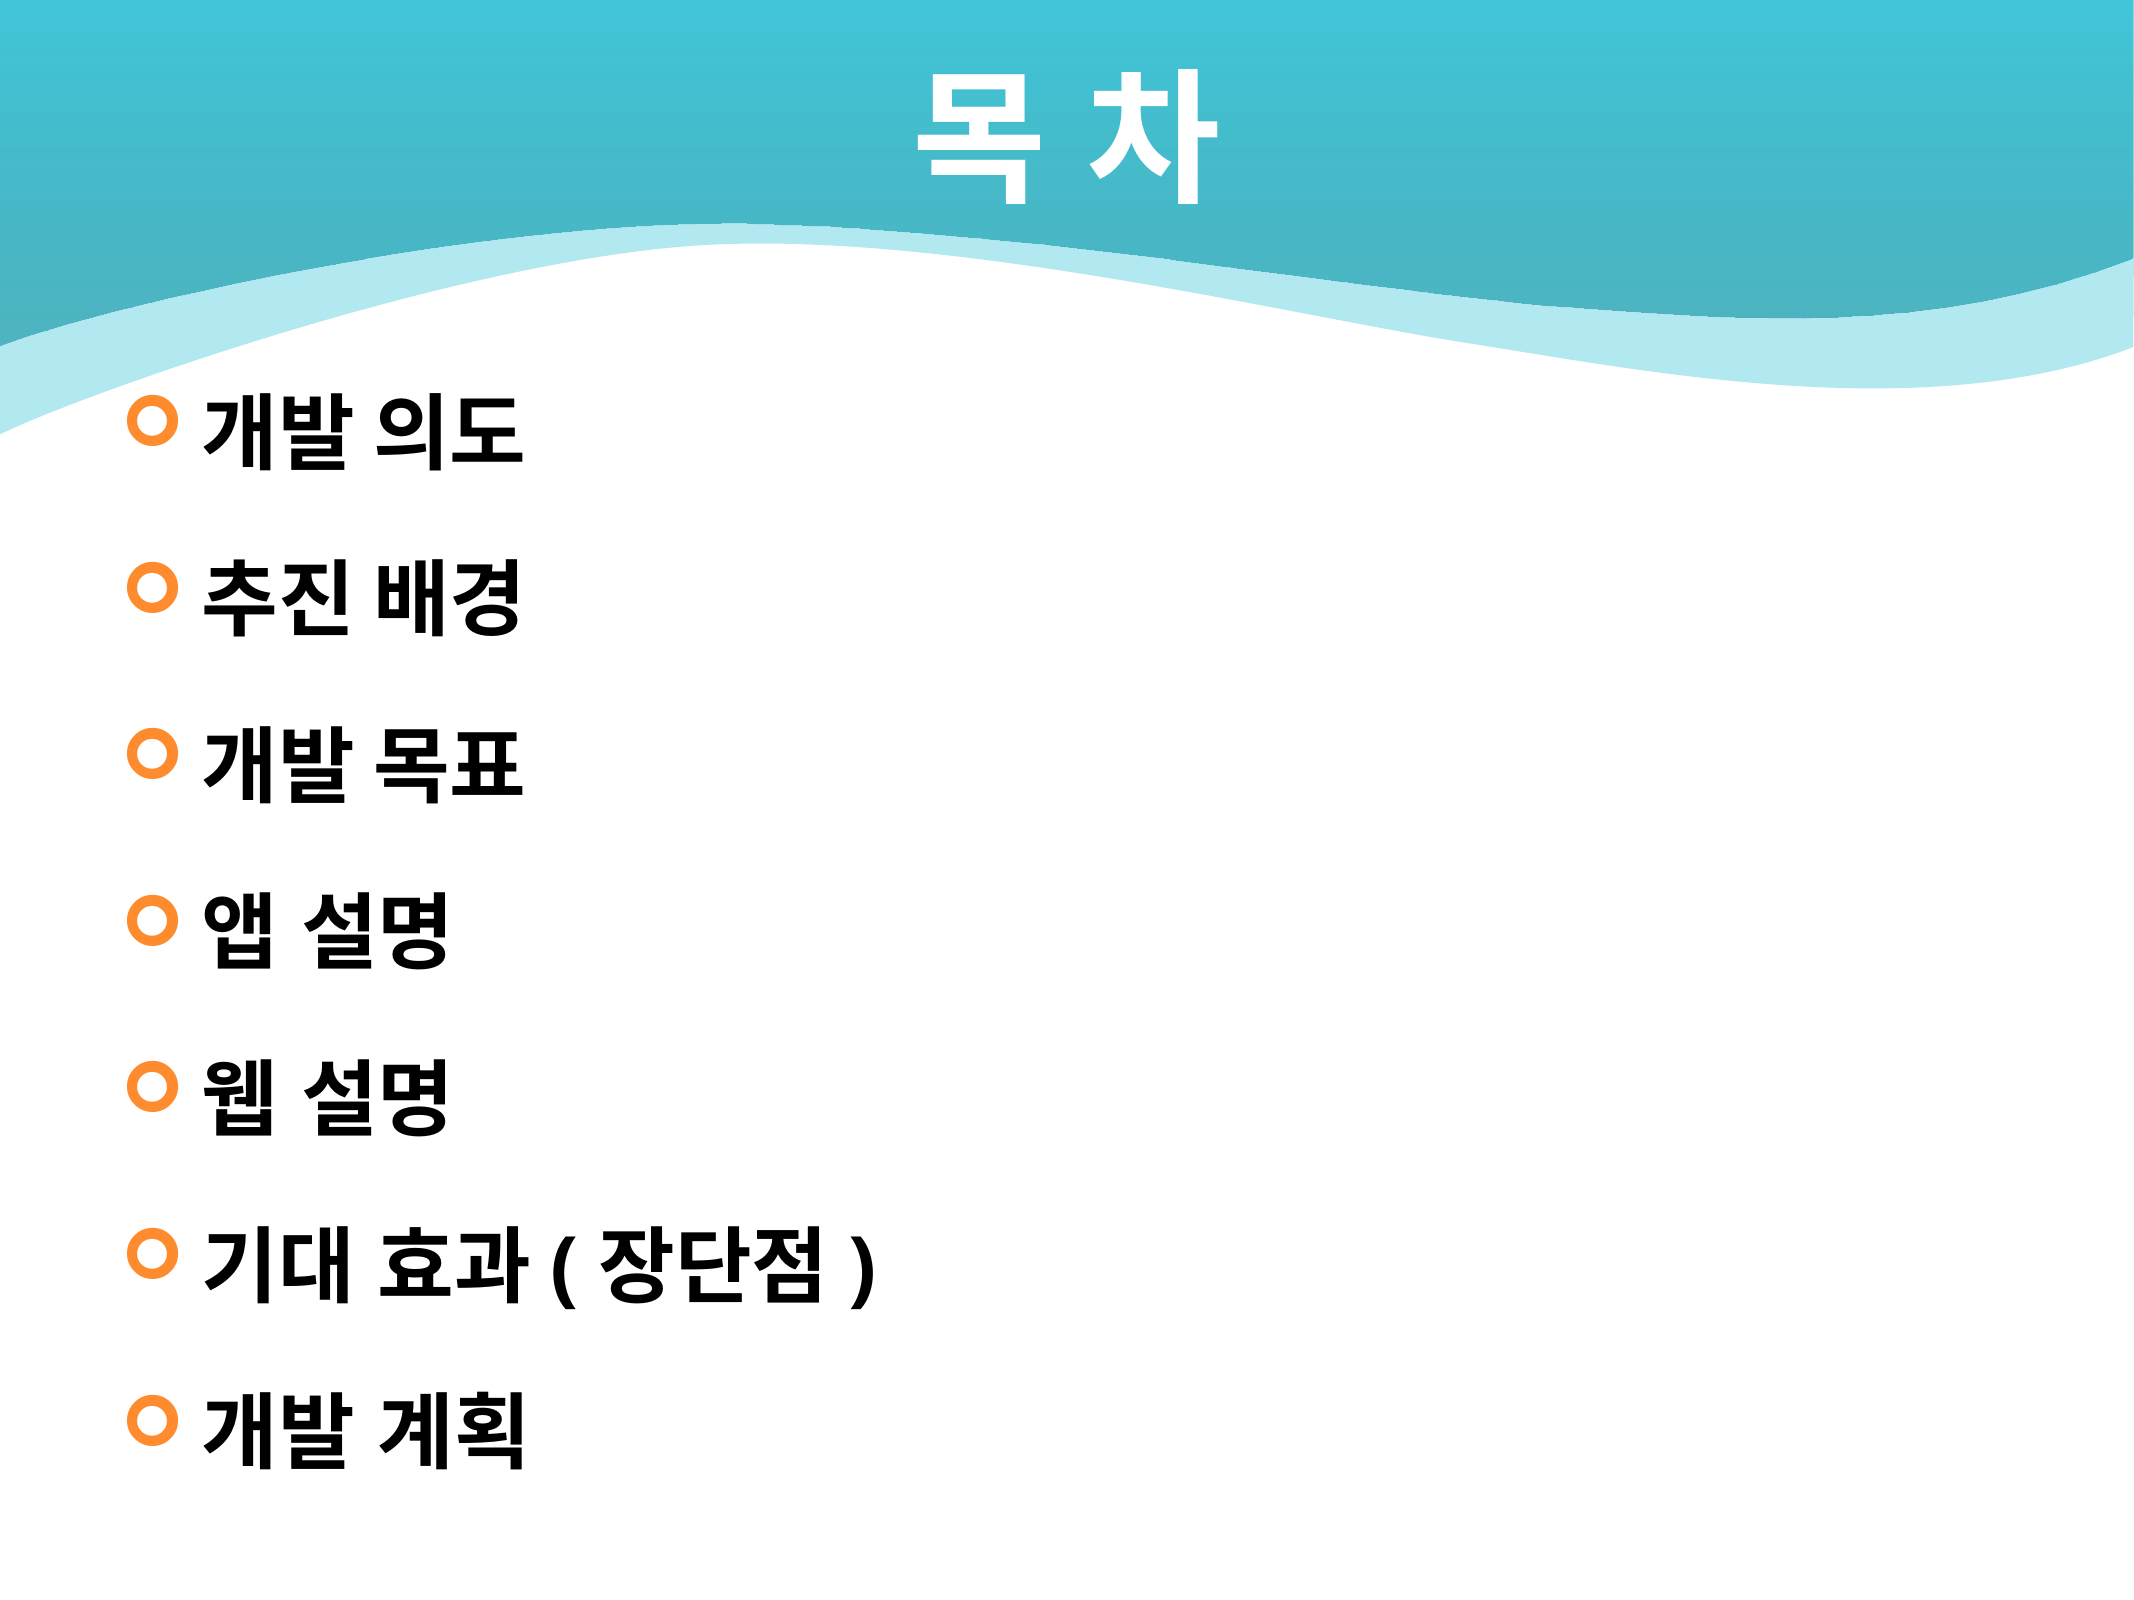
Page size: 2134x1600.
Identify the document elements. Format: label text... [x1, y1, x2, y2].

list 개발 의도 추진 배경 개발 목표 앱 설명 웹 설명 기대 효과(장단점) 개발 계획 [106, 322, 2027, 1379]
title 목 차 [106, 0, 2027, 267]
